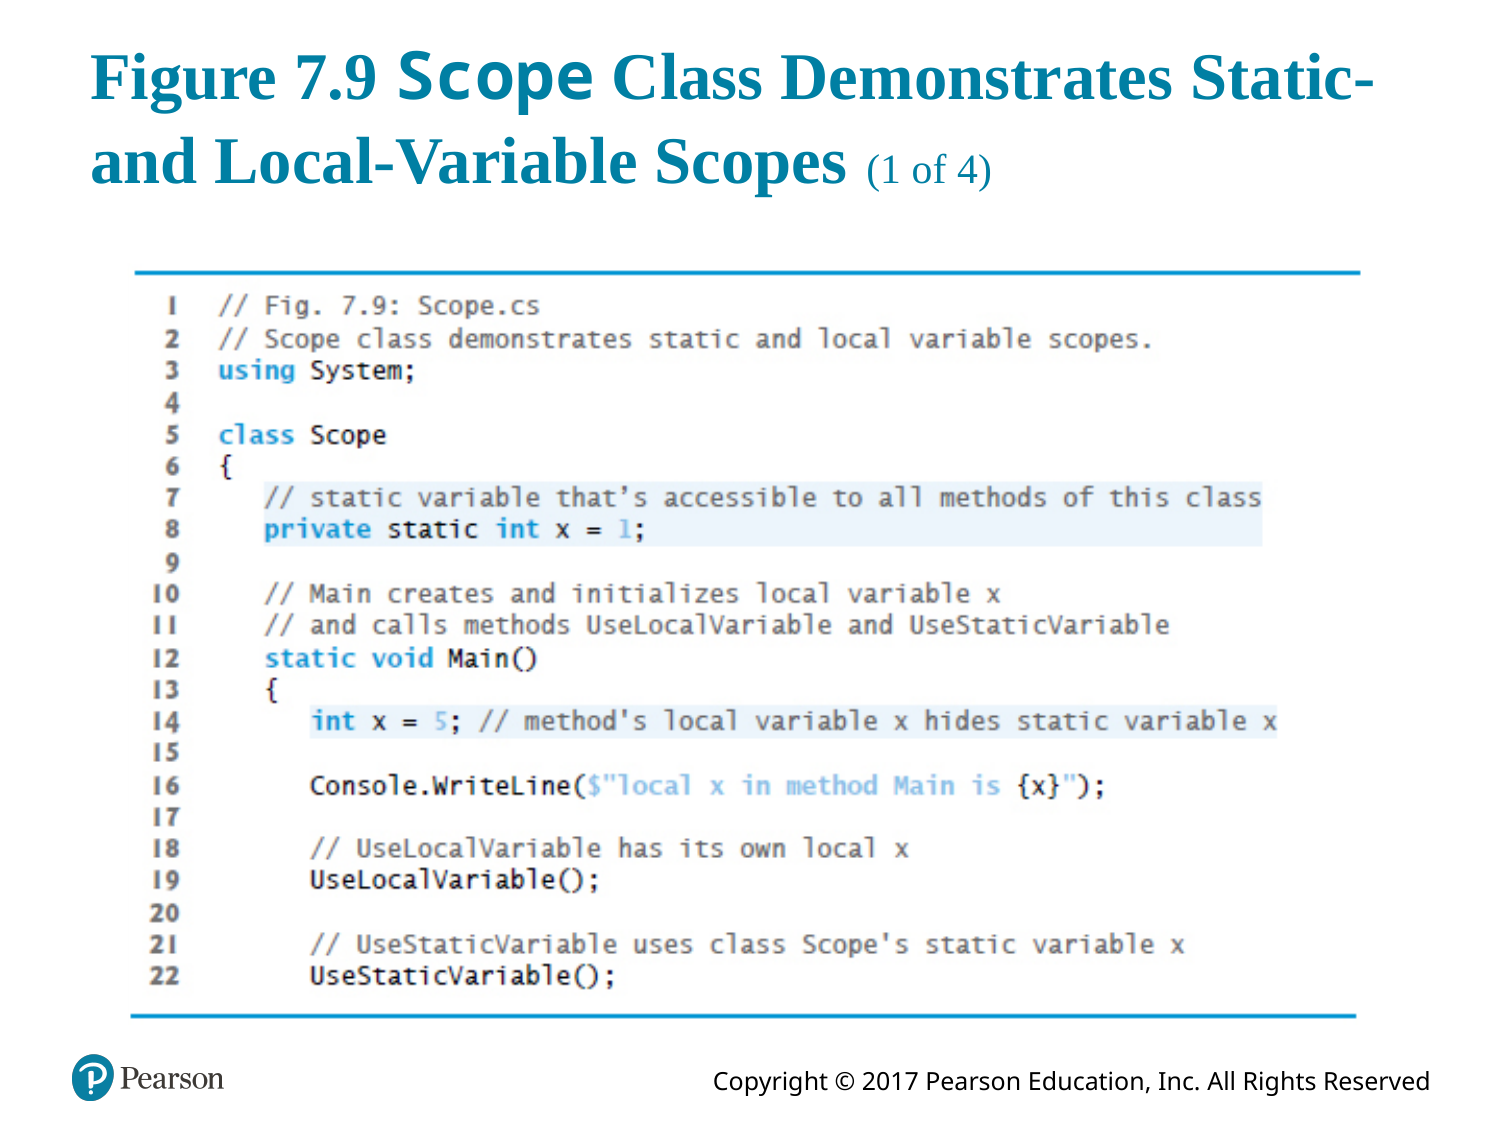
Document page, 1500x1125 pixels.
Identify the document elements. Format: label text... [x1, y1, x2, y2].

picture [72, 1054, 88, 1070]
picture [80, 1063, 106, 1088]
picture [72, 1087, 83, 1101]
picture [98, 1054, 224, 1101]
picture [126, 263, 1363, 1025]
title Figure 7.9 Scope Class Demonstrates Static- and Local-Variable Scopes (1 of 4) [75, 37, 1425, 213]
